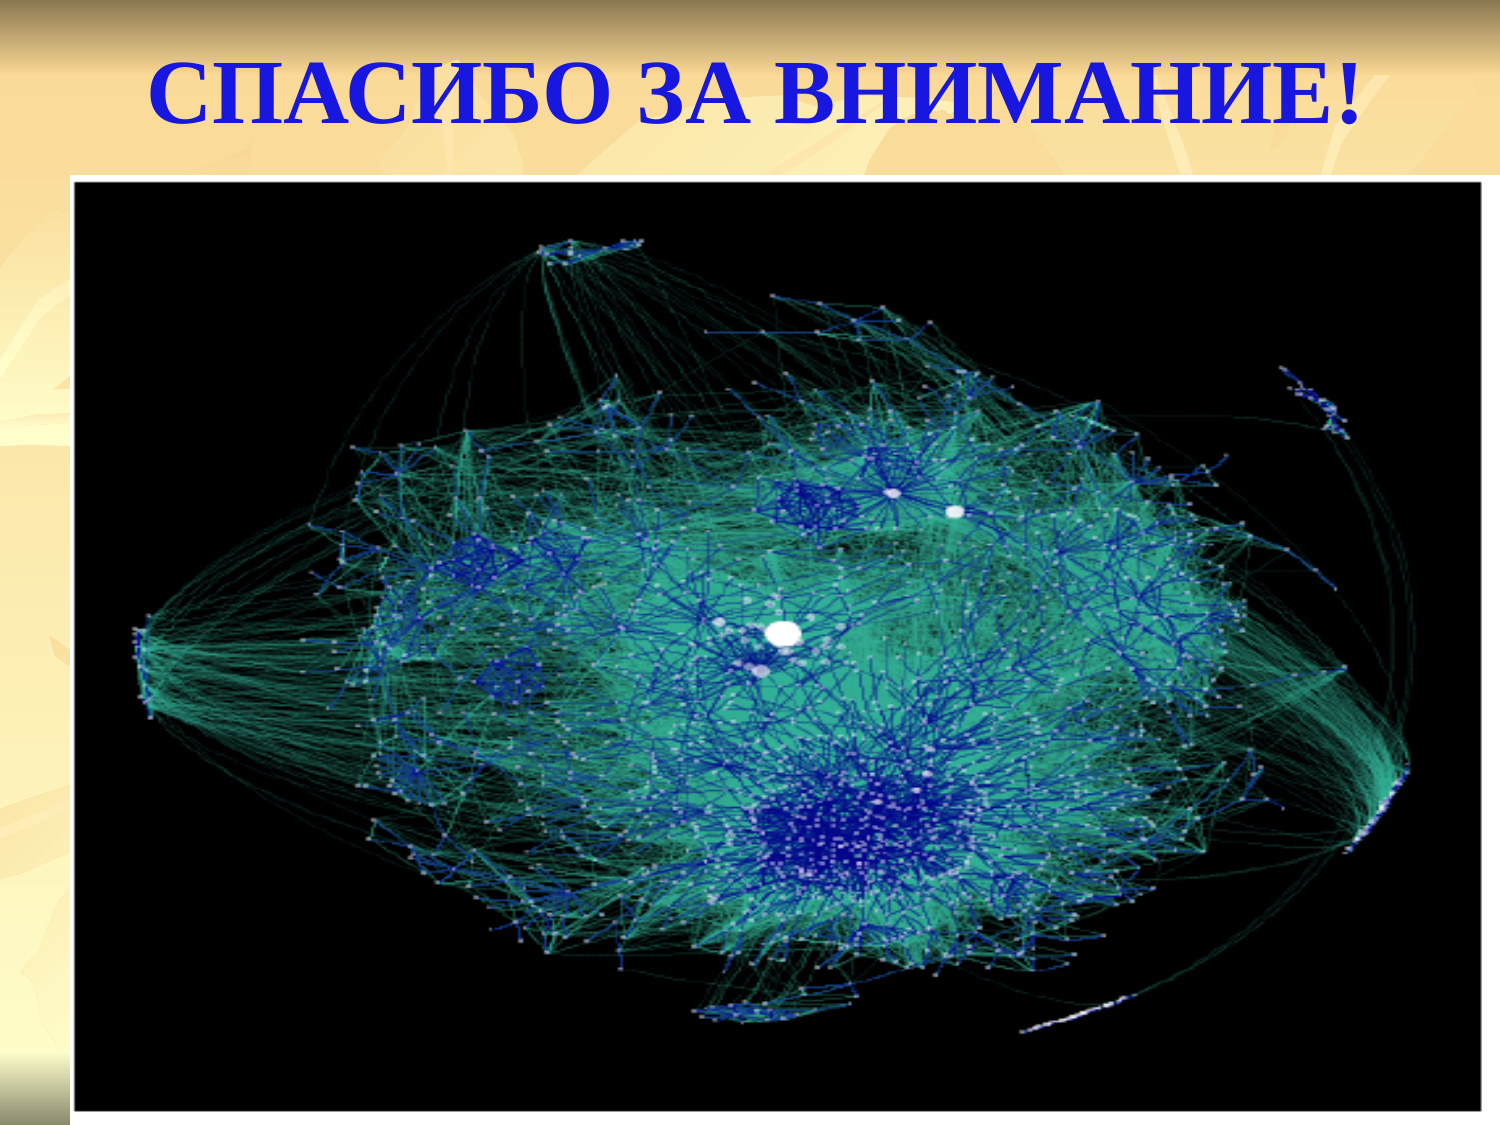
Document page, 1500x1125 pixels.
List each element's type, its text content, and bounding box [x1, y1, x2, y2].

title СПАСИБО ЗА ВНИМАНИЕ! [93, 45, 1419, 130]
picture [70, 175, 1500, 1125]
